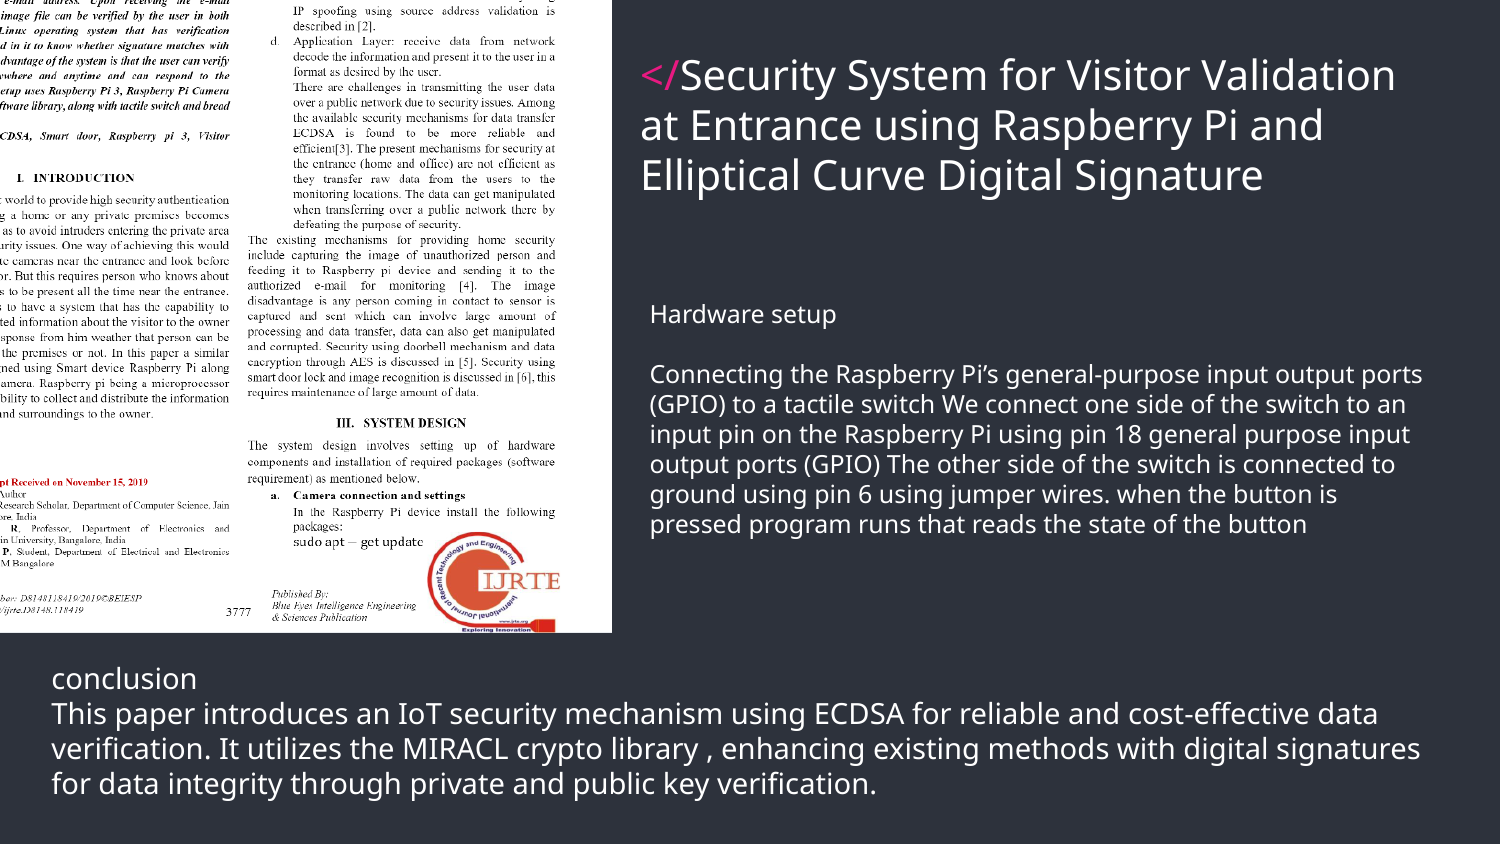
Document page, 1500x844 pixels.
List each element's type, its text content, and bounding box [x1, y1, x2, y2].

text_box Hardware setup Connecting the Raspberry Pi’s general-purpose input output ports (GPIO) to a tactile switch We connect one side of the switch to an input pin on the Raspberry Pi using pin 18 general purpose input output ports (GPIO) The other side of the switch is connected to ground using pin 6 using jumper wires. when the button is pressed program runs that reads the state of the button [634, 283, 1452, 599]
picture [0, 0, 612, 633]
text_box conclusion This paper introduces an IoT security mechanism using ECDSA for reliable and cost-effective data verification. It utilizes the MIRACL crypto library , enhancing existing methods with digital signatures for data integrity through private and public key verification. [36, 653, 1464, 808]
title </Security System for Visitor Validation at Entrance using Raspberry Pi and Elliptical Curve Digital Signature [625, 34, 1461, 246]
